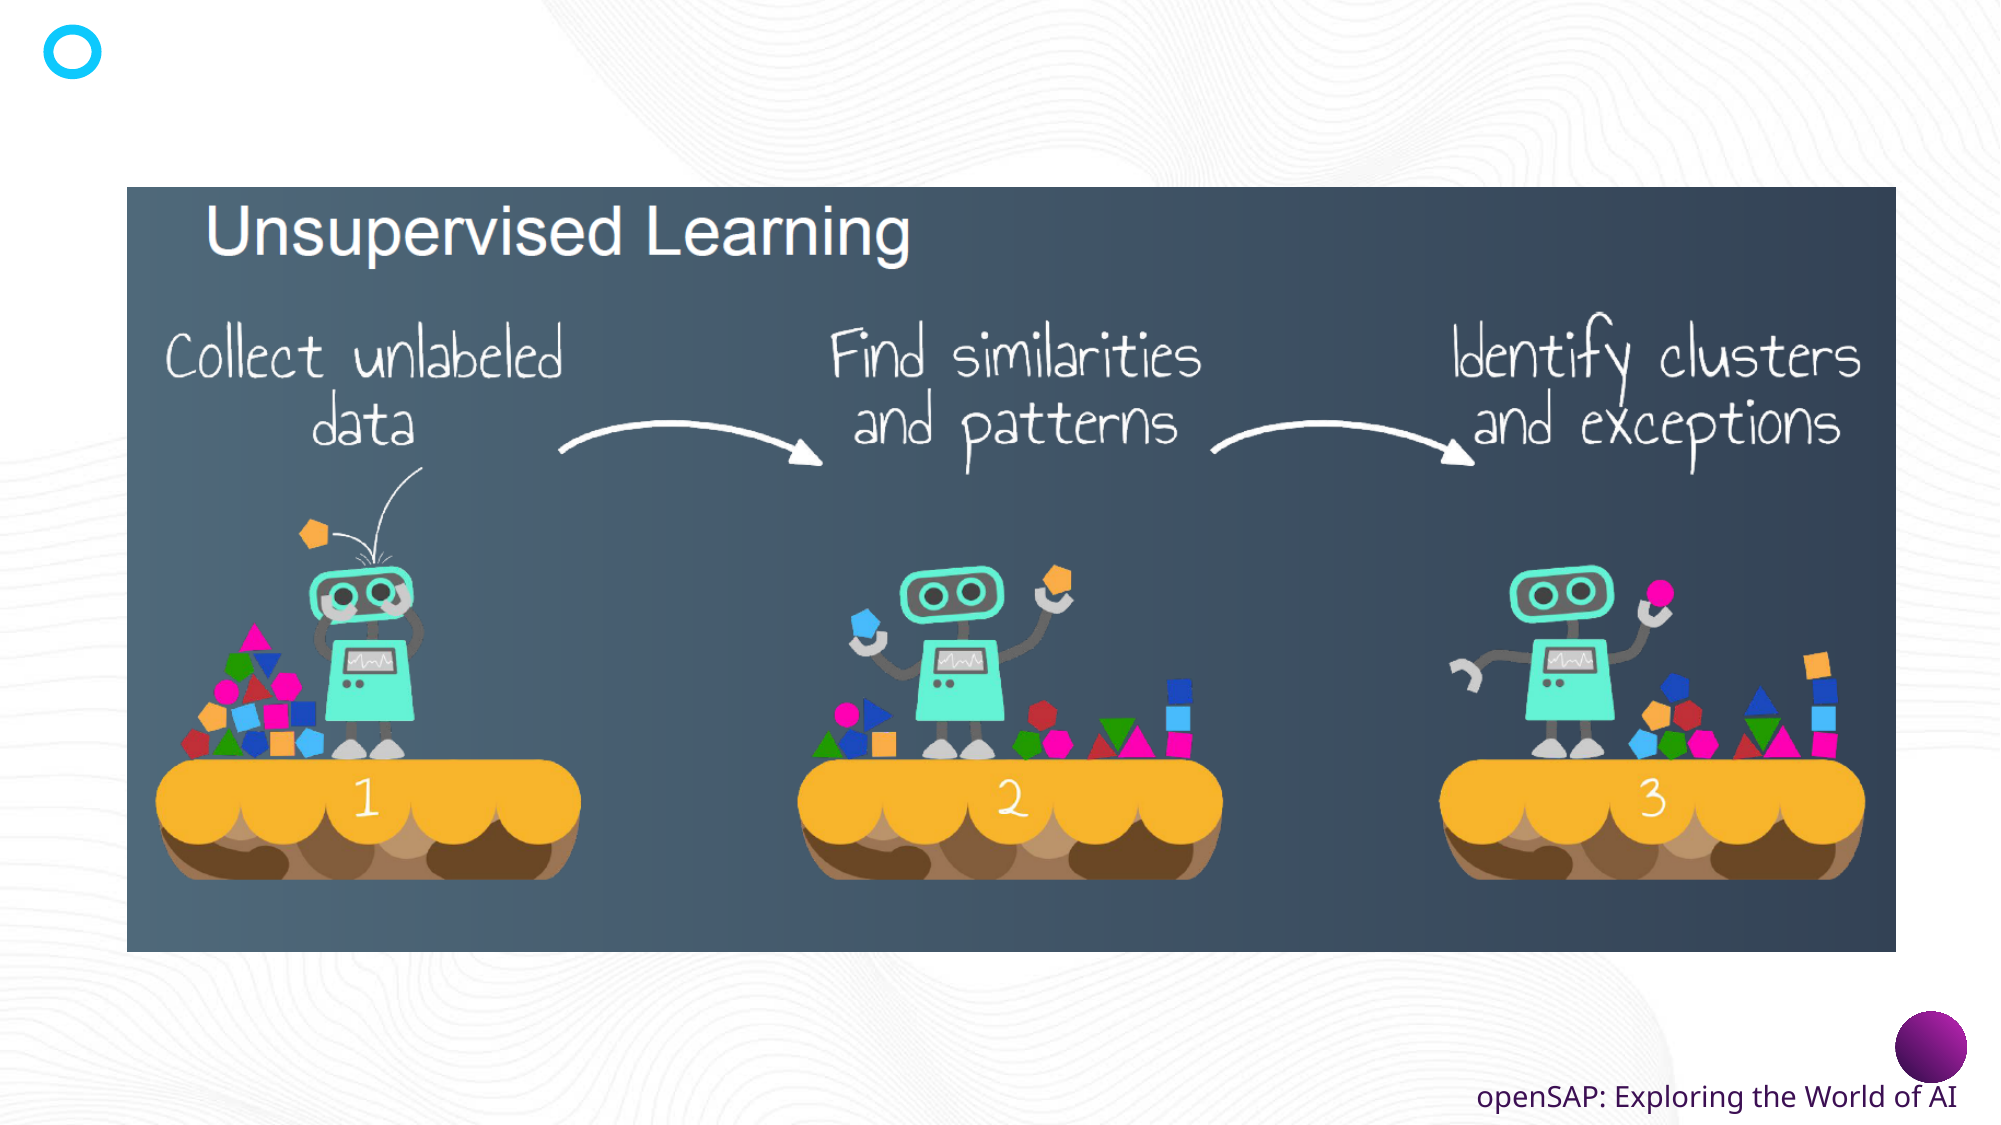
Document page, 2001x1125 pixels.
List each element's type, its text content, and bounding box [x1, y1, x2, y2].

picture [0, 0, 2000, 1125]
text_box [47, 28, 98, 76]
text_box openSAP: Exploring the World of AI [1461, 1071, 1973, 1122]
text_box [1894, 1010, 1968, 1071]
